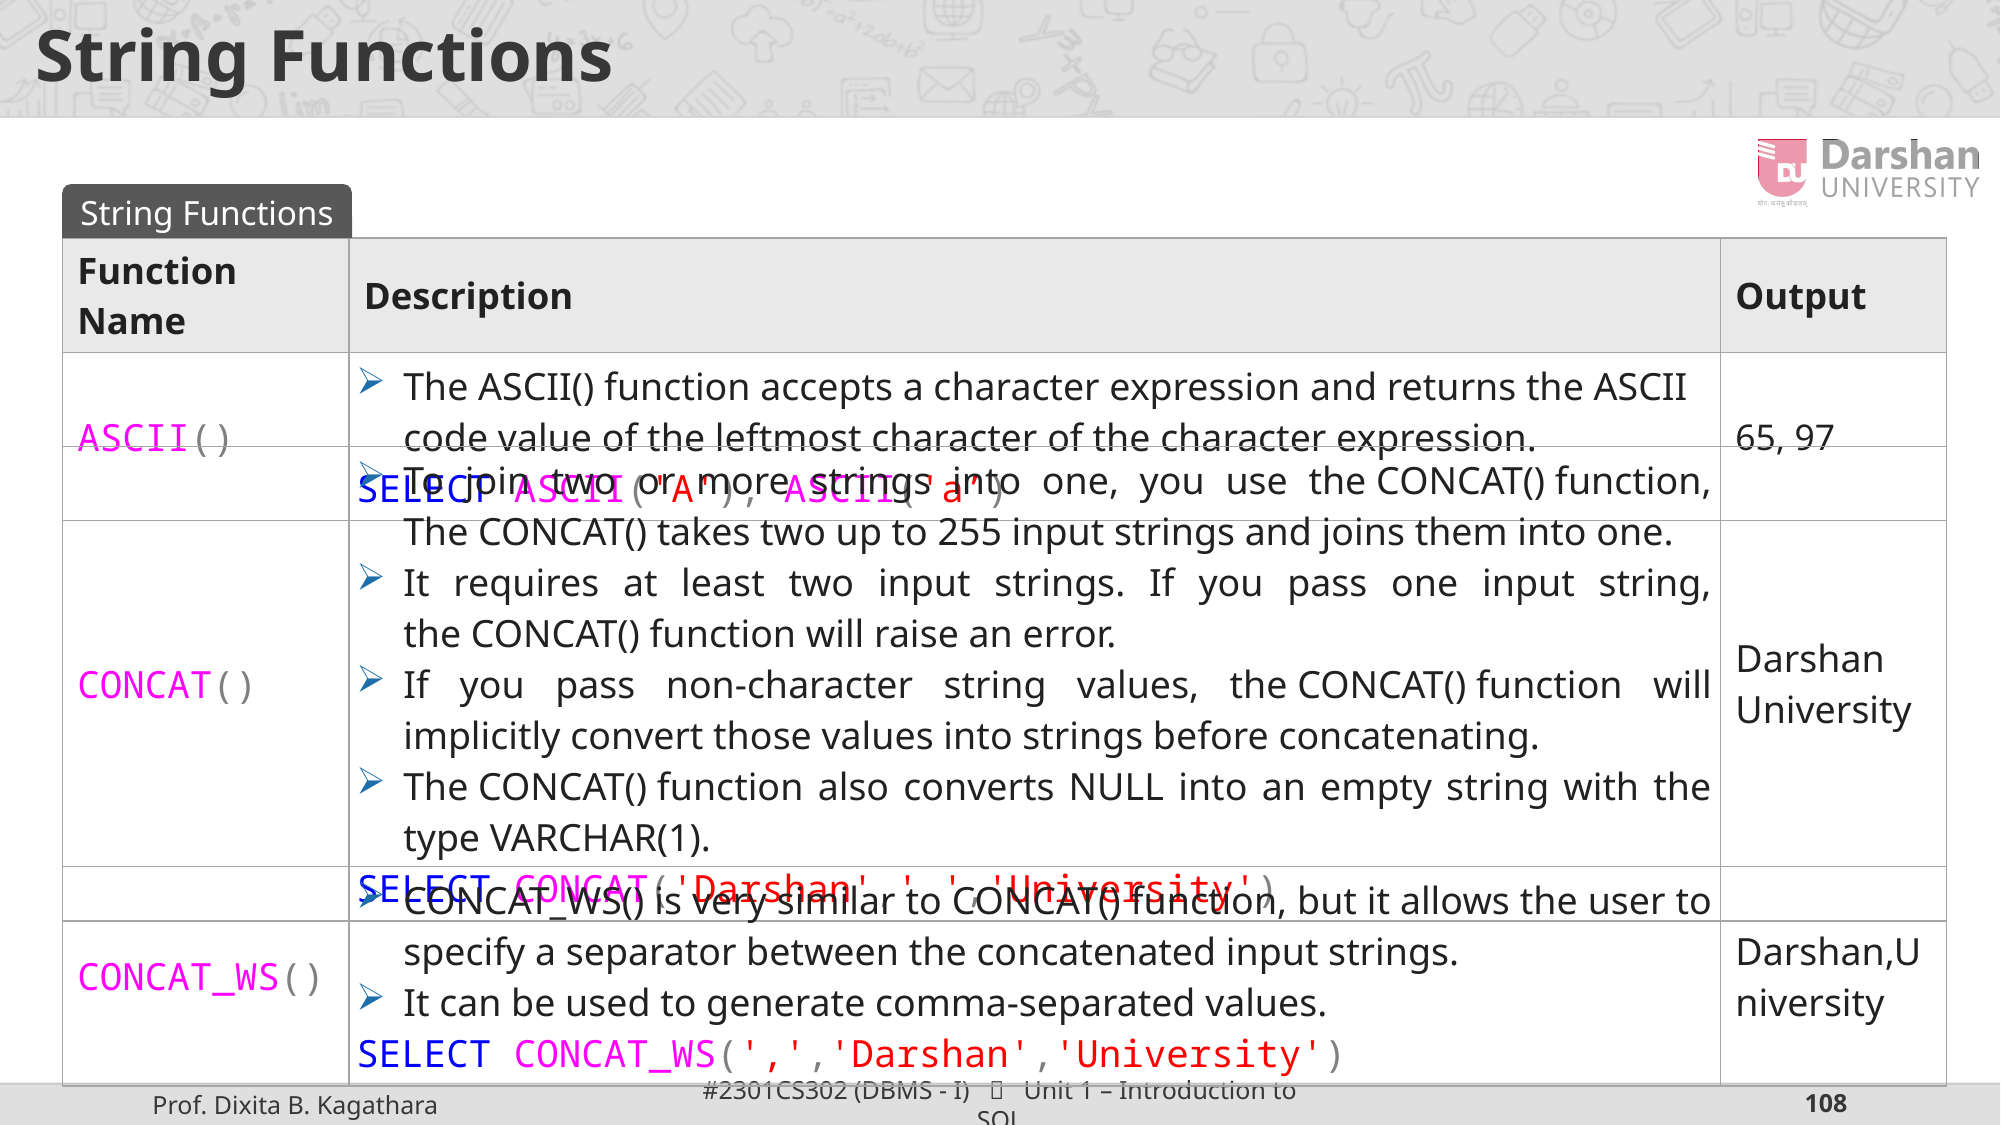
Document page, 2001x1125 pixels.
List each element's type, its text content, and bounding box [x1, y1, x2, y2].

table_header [1721, 867, 1946, 1085]
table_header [350, 239, 1720, 352]
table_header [63, 867, 348, 1085]
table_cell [1721, 353, 1946, 446]
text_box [61, 182, 354, 240]
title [0, 0, 2000, 117]
text_box Select into [1758, 139, 1979, 207]
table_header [1721, 239, 1946, 352]
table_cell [350, 353, 1720, 446]
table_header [1721, 447, 1946, 866]
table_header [63, 447, 348, 866]
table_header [63, 240, 348, 352]
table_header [350, 867, 1720, 1085]
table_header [350, 447, 1720, 866]
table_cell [63, 353, 348, 446]
